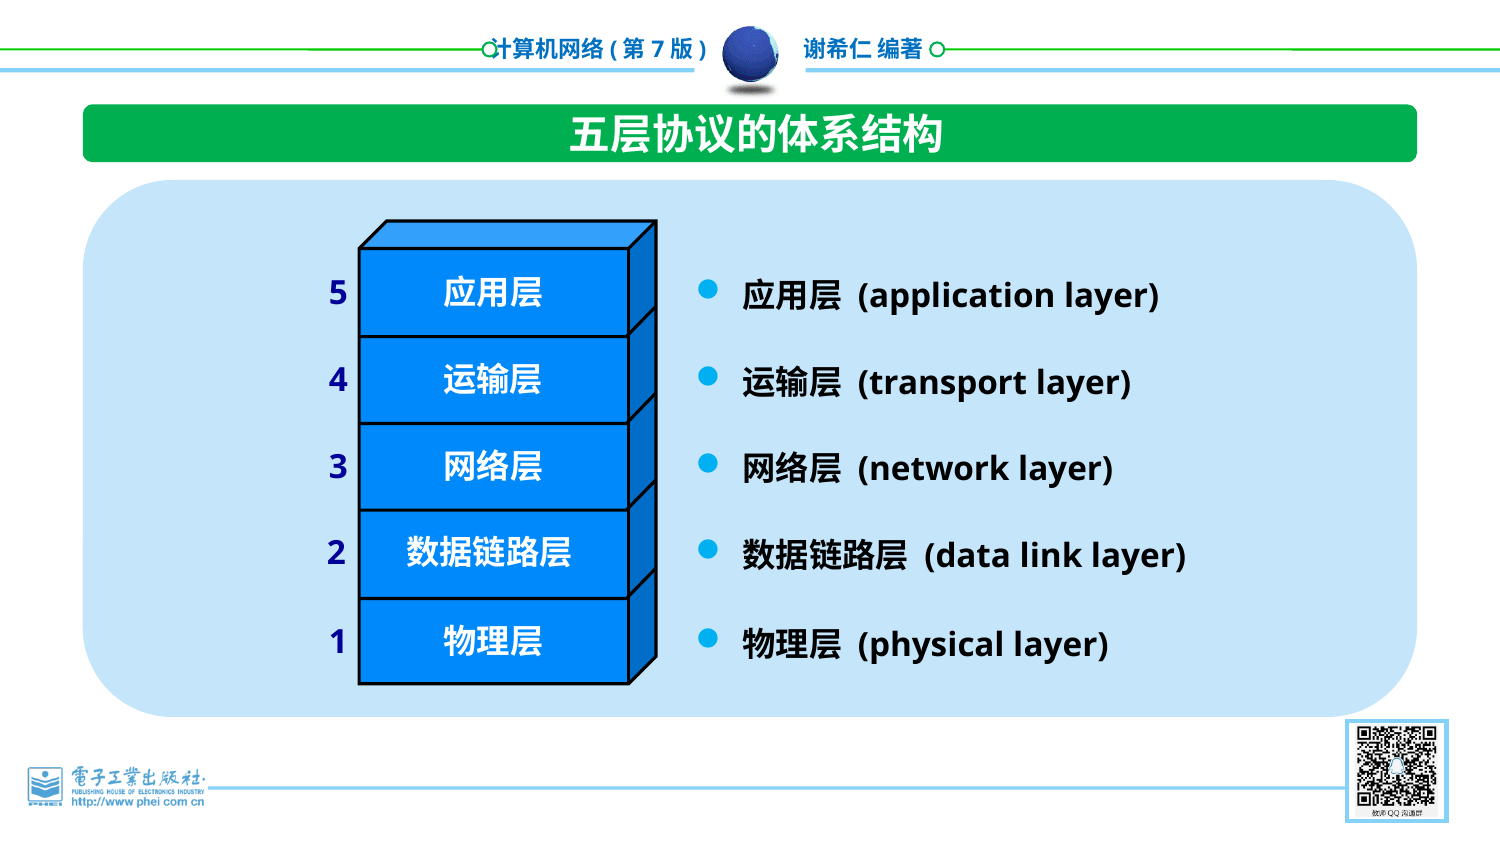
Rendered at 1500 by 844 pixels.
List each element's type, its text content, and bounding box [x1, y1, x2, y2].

text_box 运输层 (transport layer) [680, 337, 1266, 409]
text_box 网络层 (network layer) [680, 423, 1266, 495]
text_box 5 应用层 [314, 263, 353, 319]
text_box 五层协议的体系结构 [553, 100, 960, 166]
text_box 2 数据链路层 [312, 524, 353, 579]
picture [720, 24, 780, 100]
text_box 1 物理层 [314, 612, 353, 668]
text_box [960, 104, 1418, 163]
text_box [358, 220, 657, 685]
text_box 数据链路层 (data link layer) [680, 510, 1266, 582]
picture [23, 764, 208, 809]
text_box 4 运输层 [314, 350, 353, 406]
picture [1355, 724, 1438, 817]
text_box [82, 104, 553, 163]
text_box [80, 177, 1420, 720]
text_box 物理层 (physical layer) [680, 599, 1266, 671]
text_box 应用层 (application layer) [680, 249, 1266, 321]
text_box 3 网络层 [314, 437, 353, 493]
